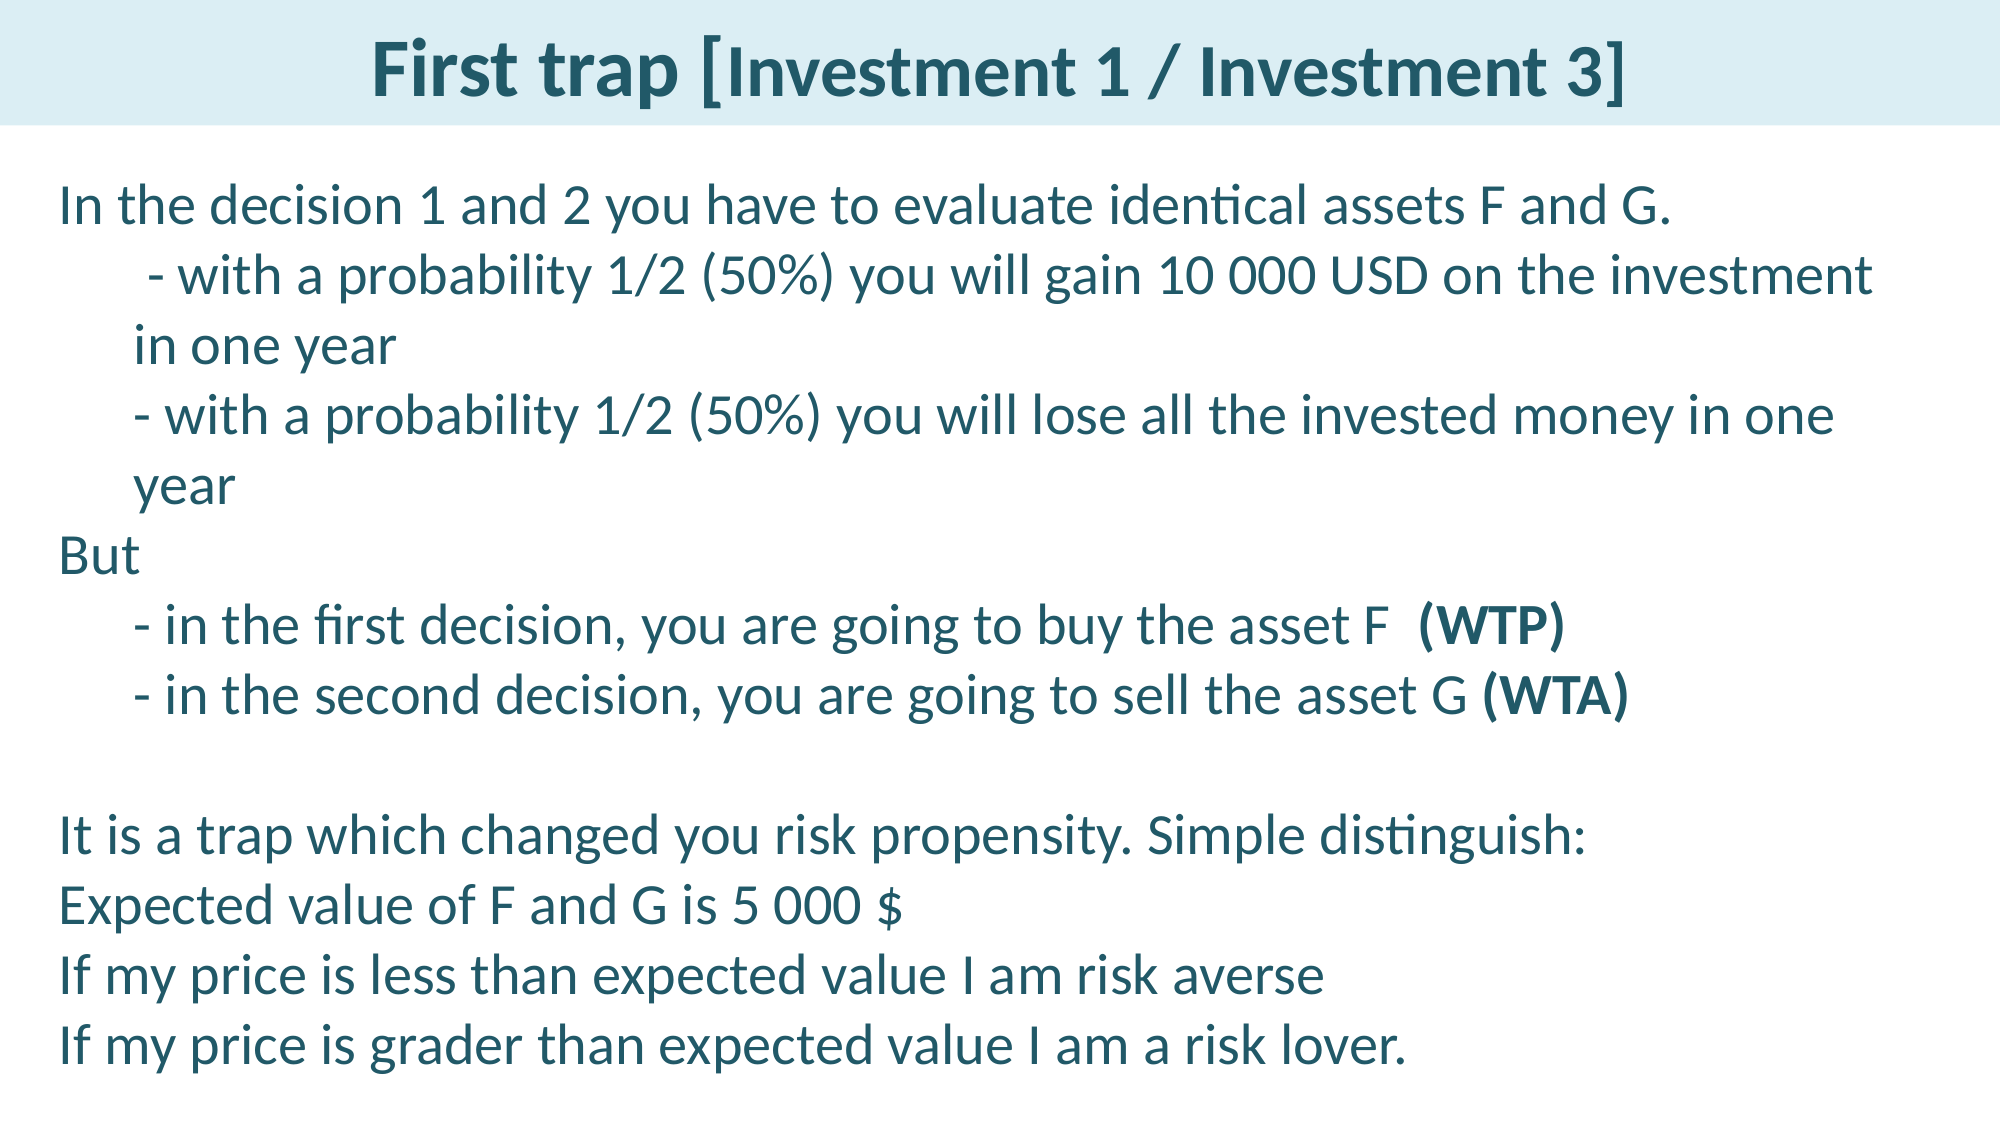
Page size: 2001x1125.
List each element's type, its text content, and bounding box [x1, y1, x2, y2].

title First trap [Investment 1 / Investment 3] [0, 0, 2000, 126]
text_box In the decision 1 and 2 you have to evaluate identical assets F and G. - with a probability 1/2 (50%) you will gain 10 000 USD on the investment in one year - with a probability 1/2 (50%) you will lose all the invested money in one year But - in the first decision, you are going to buy the asset F (WTP) - in the second decision, you are going to sell the asset G (WTA) It is a trap which changed you risk propensity. Simple distinguish: Expected value of F and G is 5 000 $ If my price is less than expected value I am risk averse If my price is grader than expected value I am a risk lover. [44, 158, 1939, 1084]
